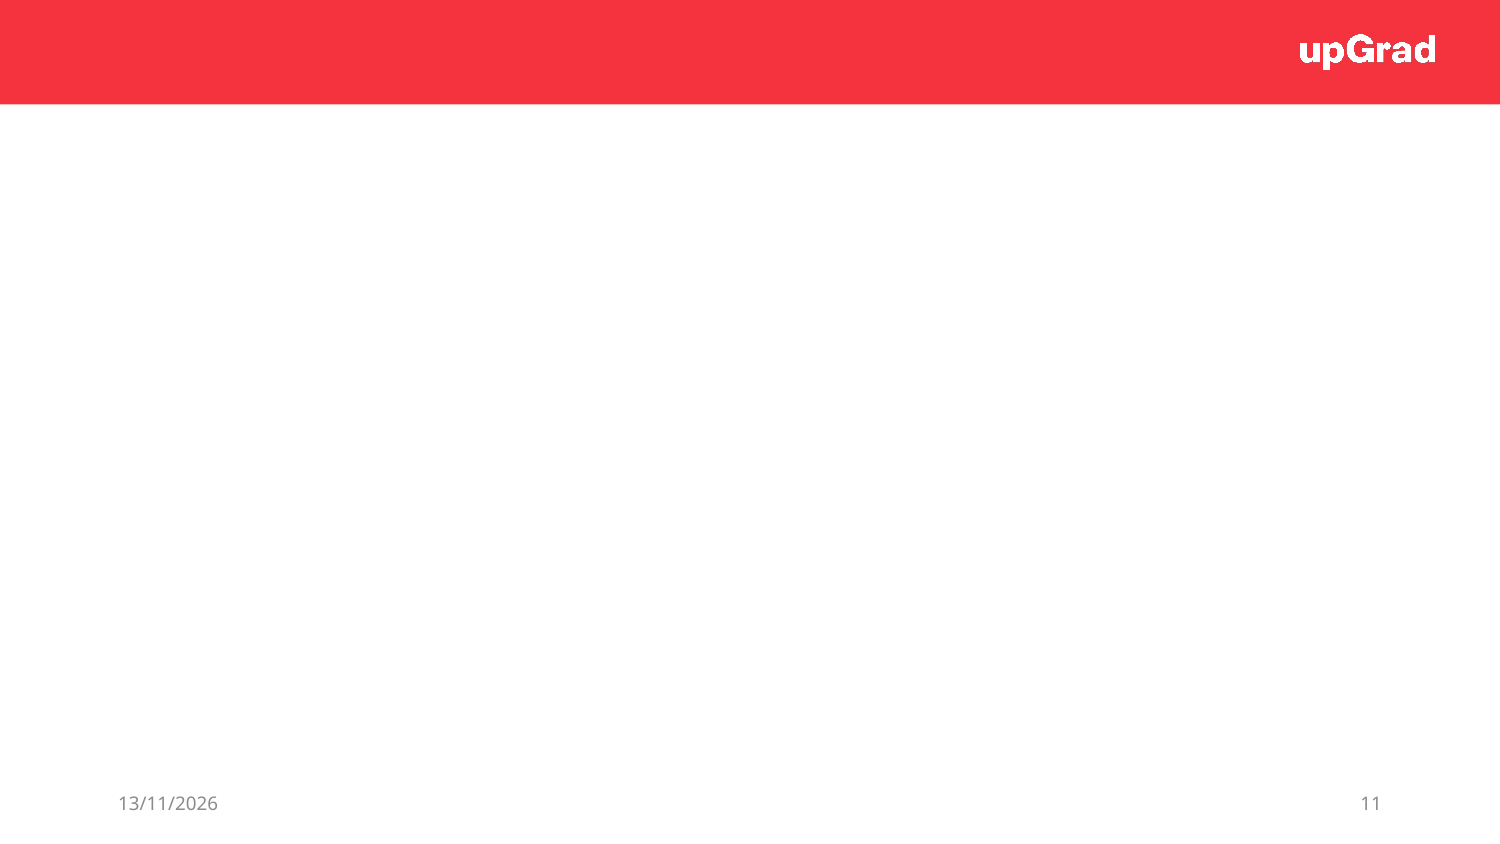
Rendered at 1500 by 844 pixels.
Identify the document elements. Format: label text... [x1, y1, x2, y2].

picture [1300, 34, 1435, 70]
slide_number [103, 782, 441, 827]
slide_number 11 [1059, 782, 1397, 827]
